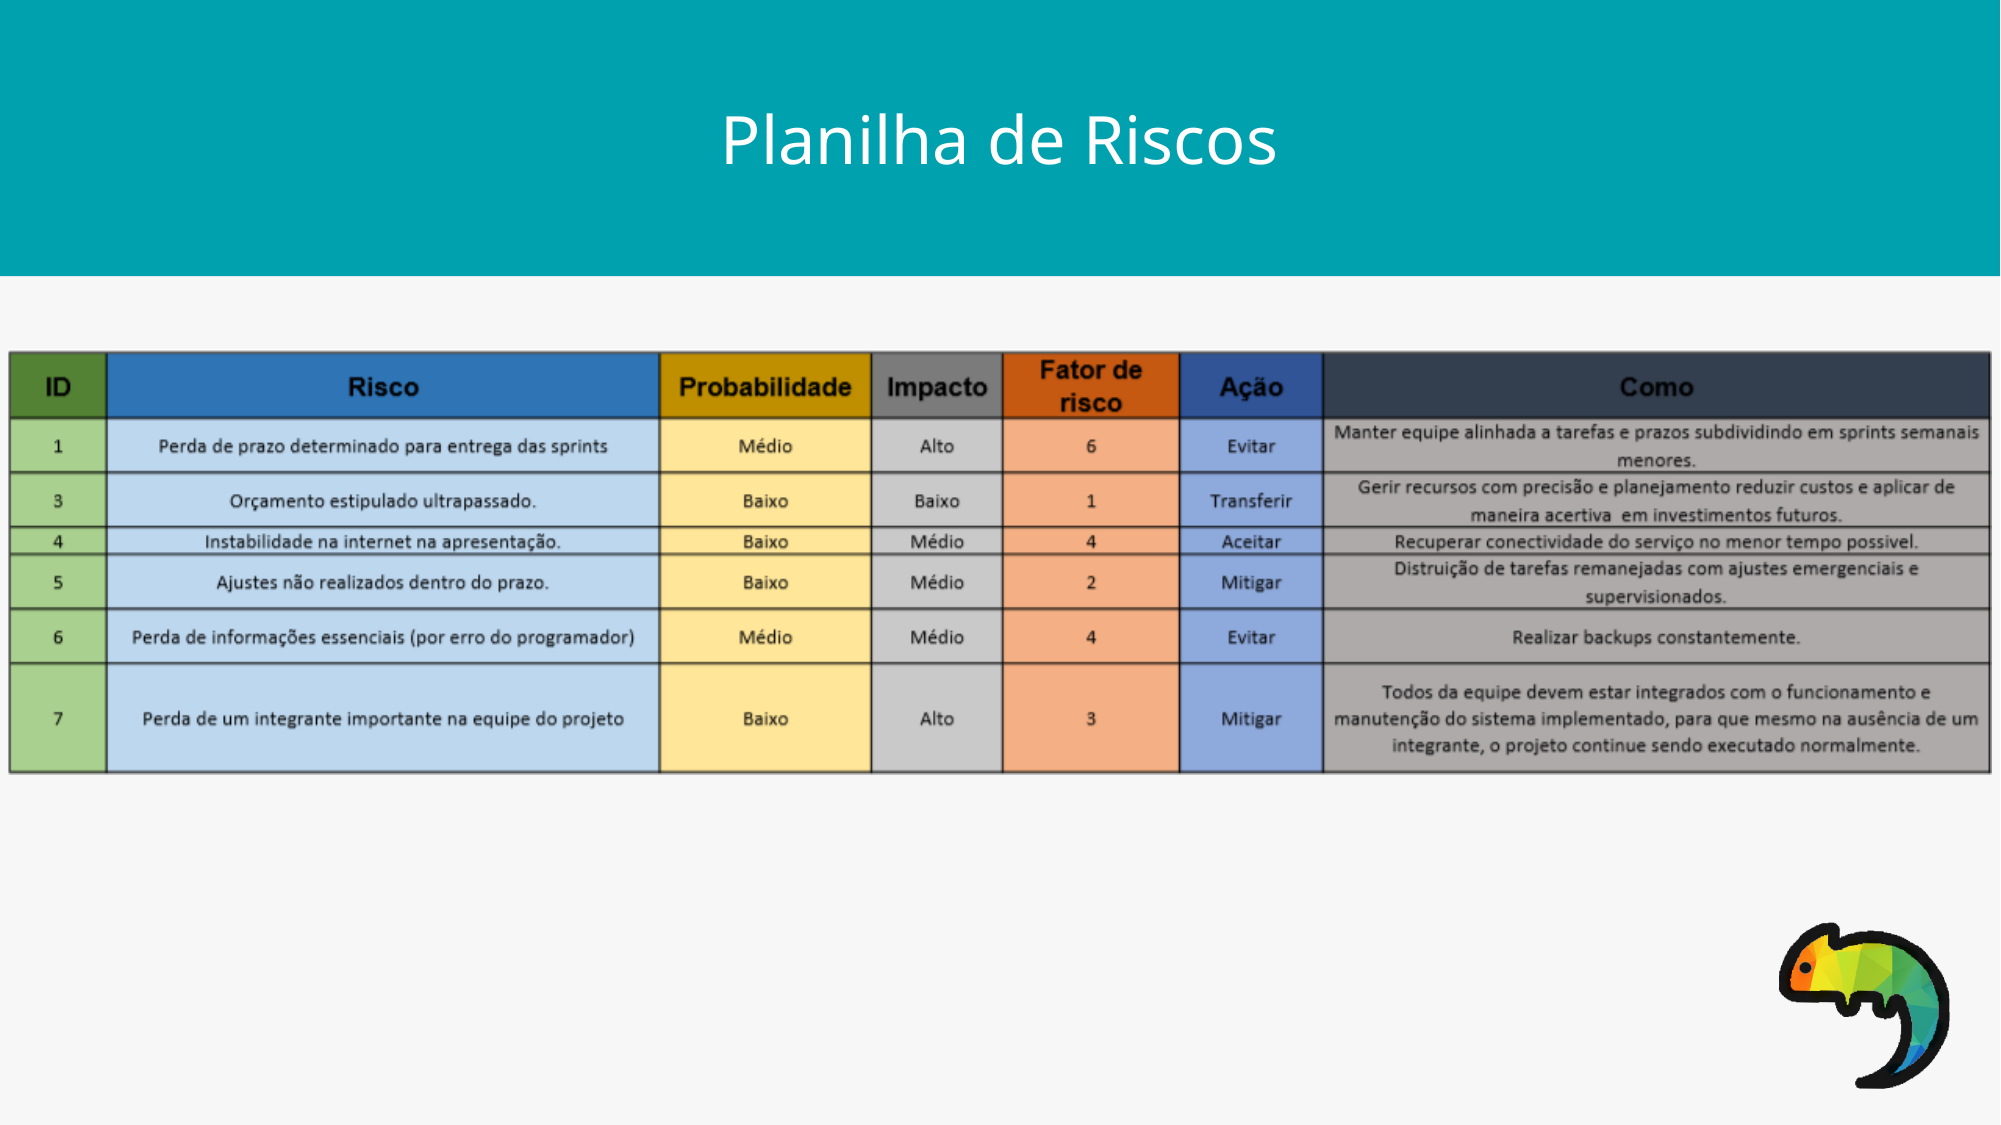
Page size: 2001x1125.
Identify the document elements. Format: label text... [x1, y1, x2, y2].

picture [8, 349, 1992, 776]
picture [1778, 922, 1950, 1089]
text_box Planilha de Riscos [0, 0, 2000, 277]
